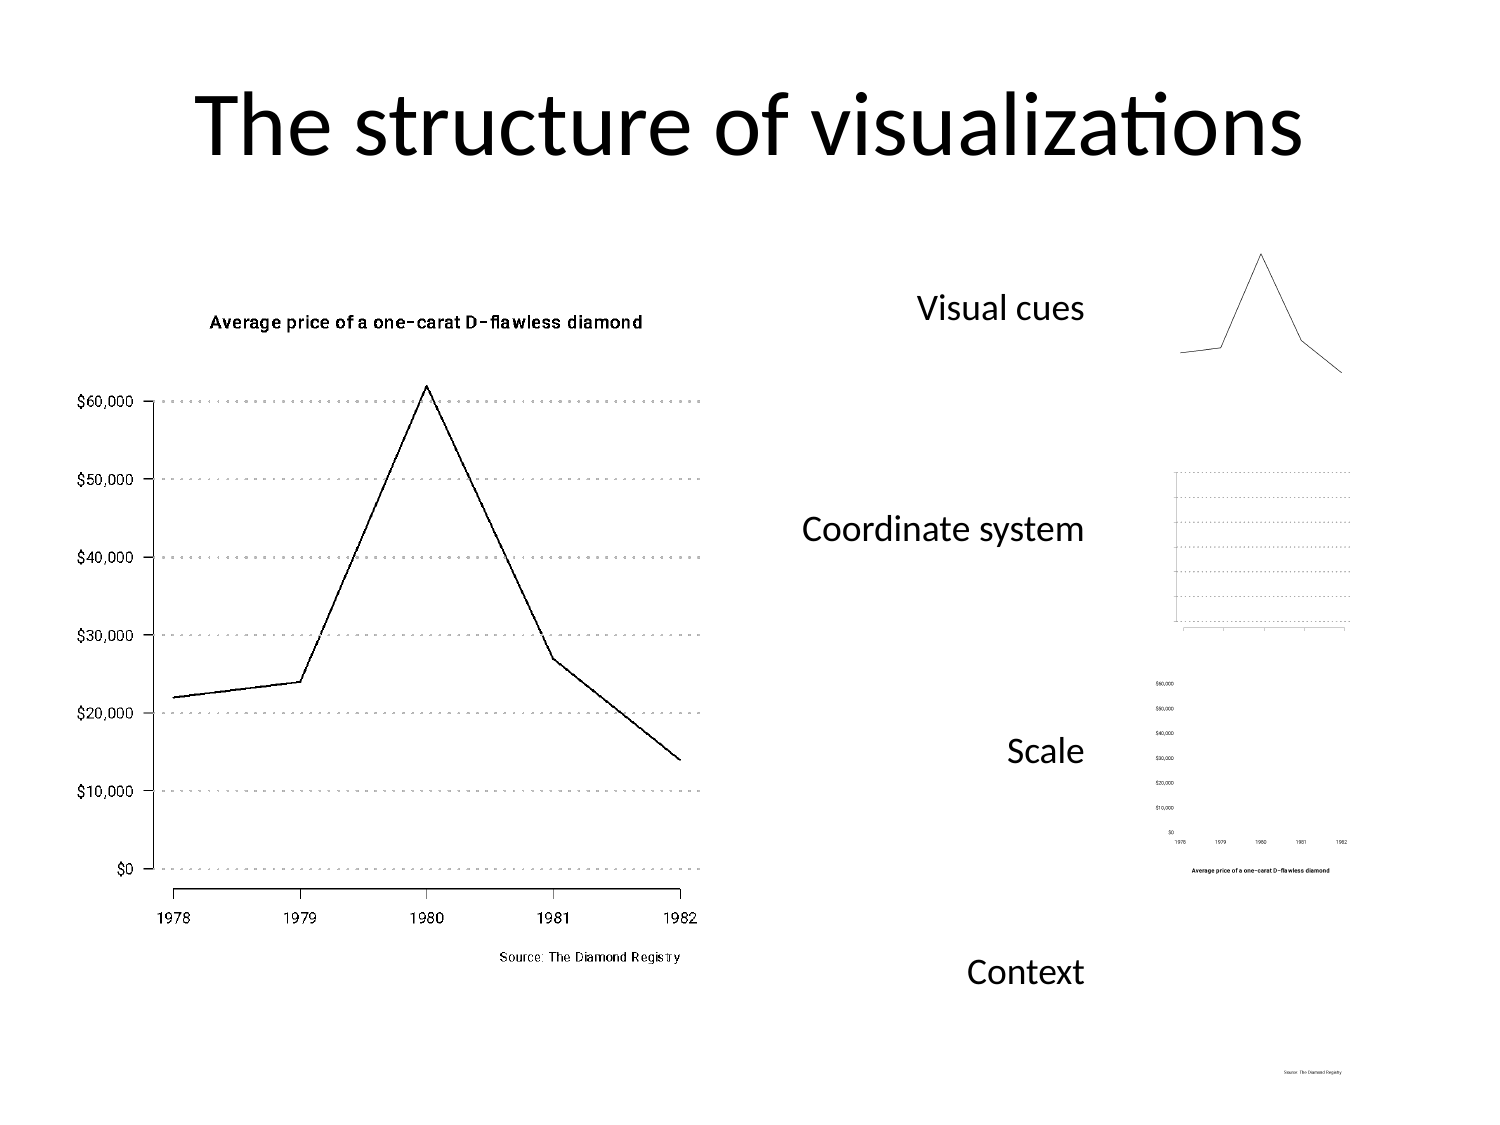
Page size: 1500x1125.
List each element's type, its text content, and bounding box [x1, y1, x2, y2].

title The structure of visualizations [75, 24, 1425, 213]
text_box Visual cues Coordinate system Scale Context [774, 274, 1100, 1000]
picture [1149, 441, 1363, 863]
picture [1149, 864, 1361, 1076]
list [74, 262, 738, 1006]
picture [1149, 227, 1361, 438]
